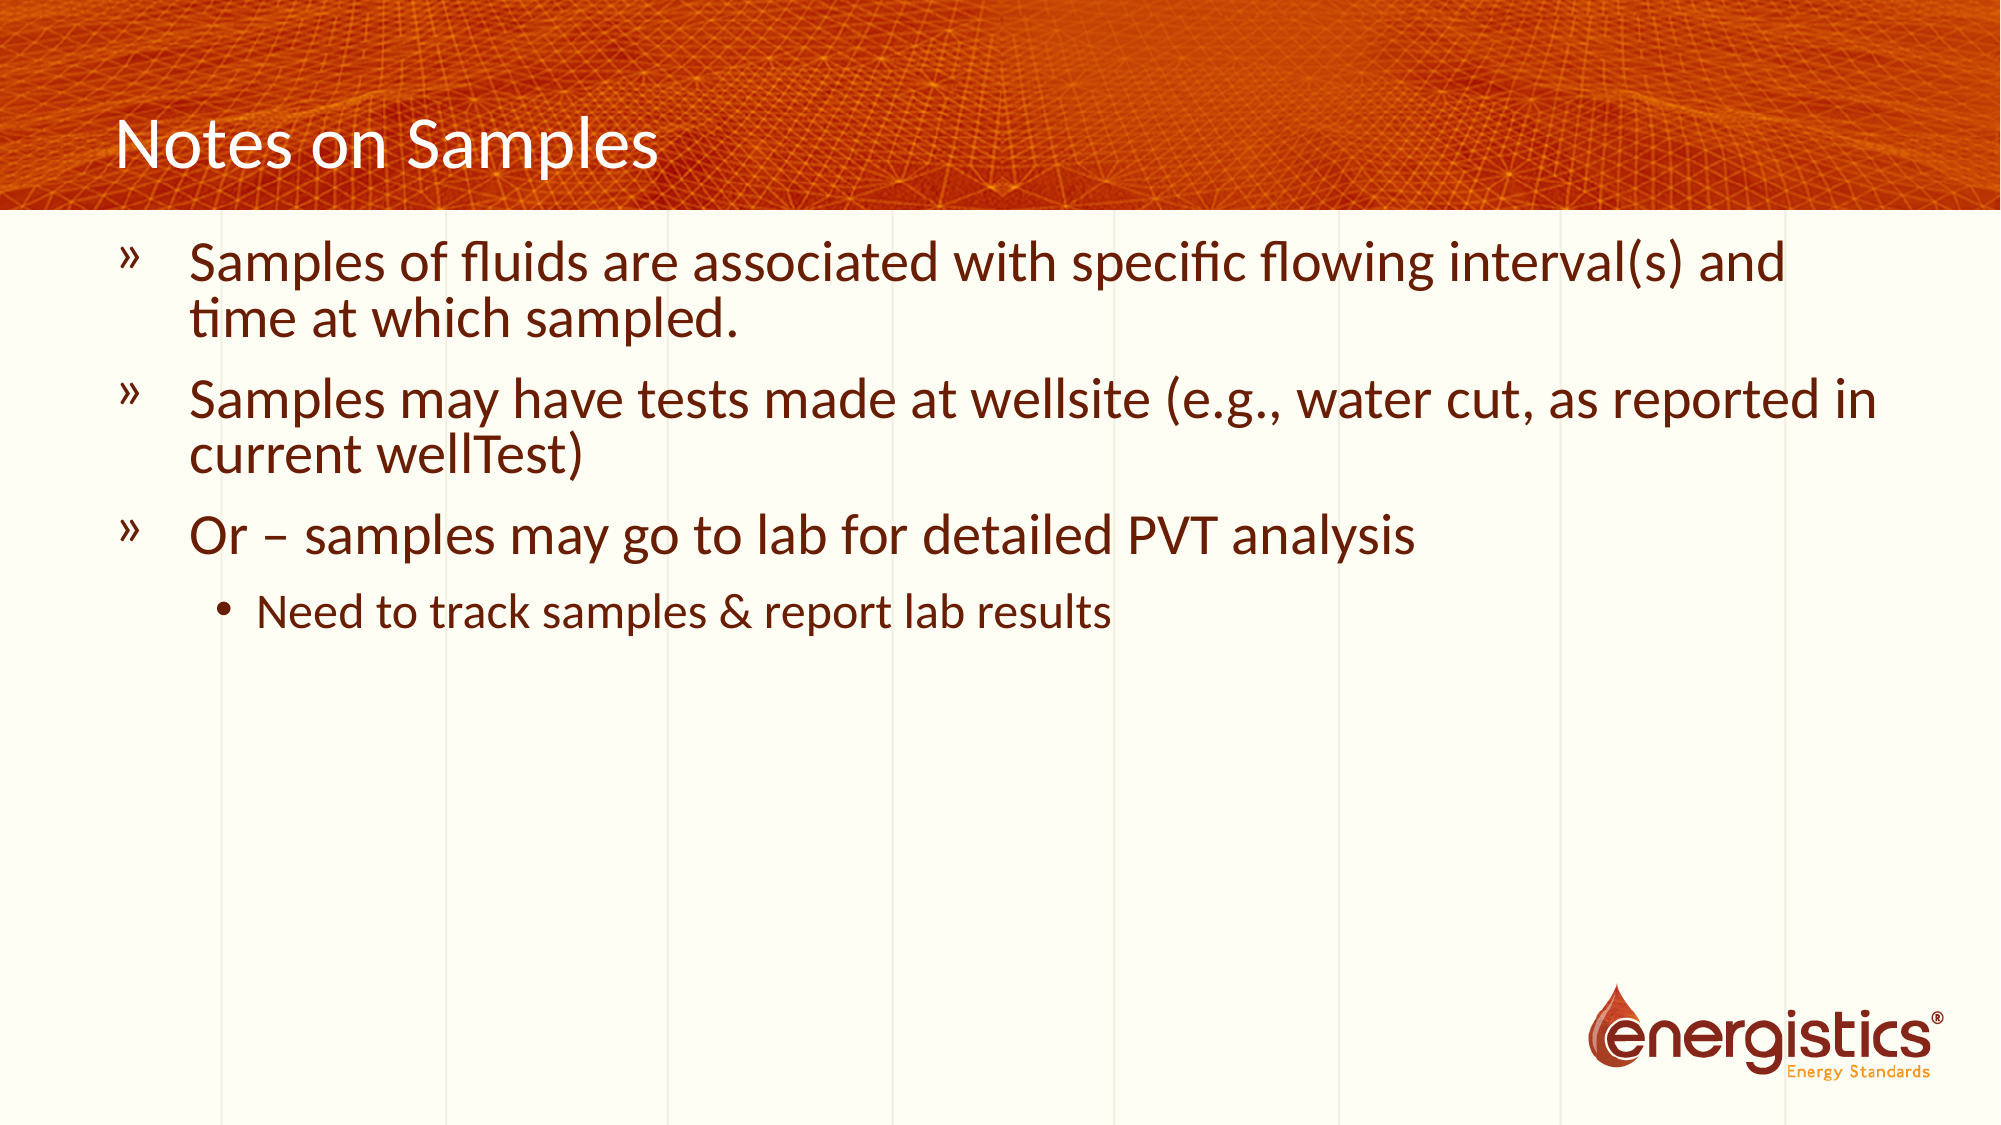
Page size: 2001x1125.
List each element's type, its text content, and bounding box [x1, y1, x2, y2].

list Samples of fluids are associated with specific flowing interval(s) and time at which sampled. Samples may have tests made at wellsite (e.g., water cut, as reported in current wellTest) Or – samples may go to lab for detailed PVT analysis Need to track samples & report lab results [99, 229, 1900, 972]
picture [0, 0, 2001, 1125]
title Notes on Samples [99, 45, 1900, 229]
